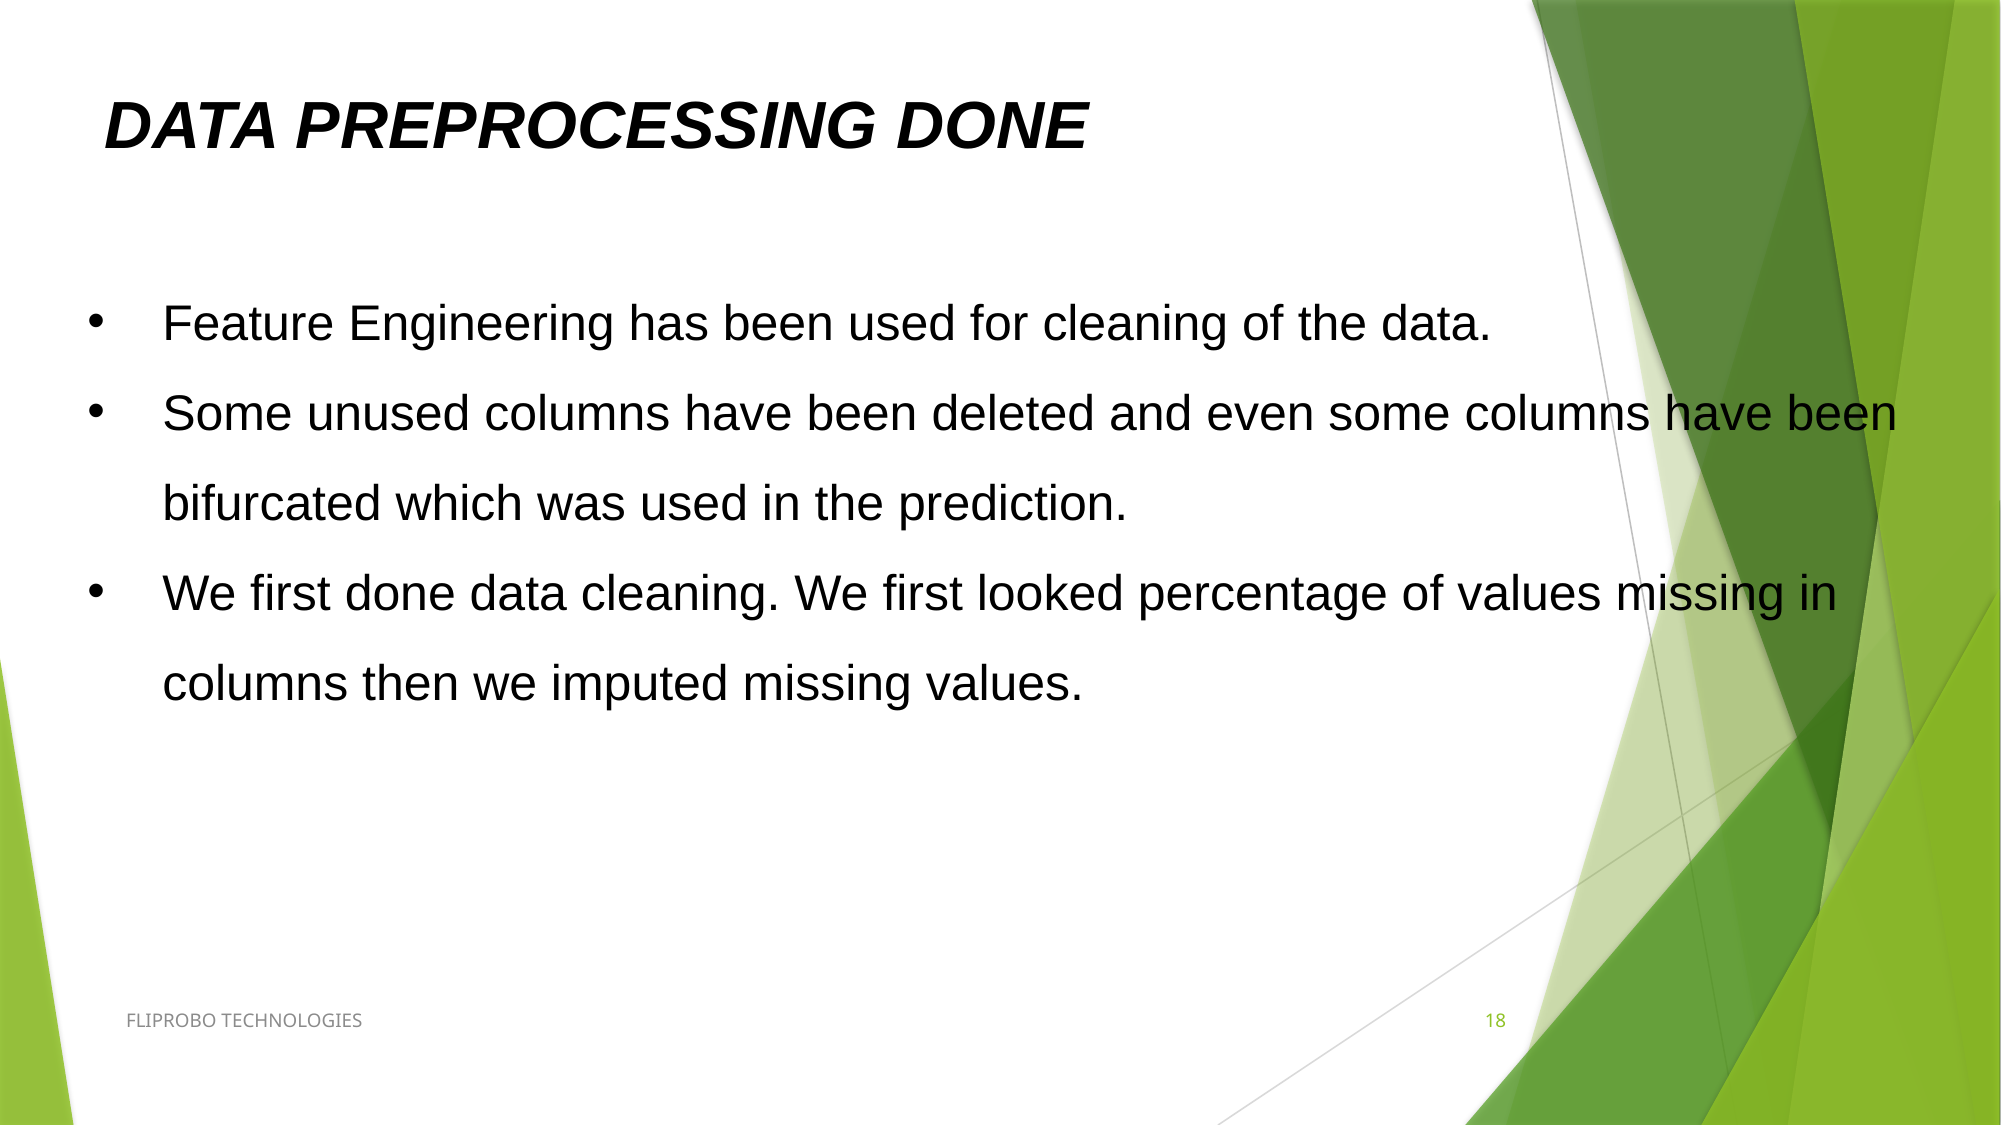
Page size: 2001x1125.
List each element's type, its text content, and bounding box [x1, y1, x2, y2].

footer FLIPROBO TECHNOLOGIES [111, 991, 1145, 1051]
text_box Feature Engineering has been used for cleaning of the data. Some unused columns have been deleted and even some columns have been bifurcated which was used in the prediction. We first done data cleaning. We first looked percentage of values missing in columns then we imputed missing values. [72, 253, 1929, 718]
slide_number 18 [1409, 991, 1522, 1051]
text_box DATA PREPROCESSING DONE [89, 74, 1673, 170]
